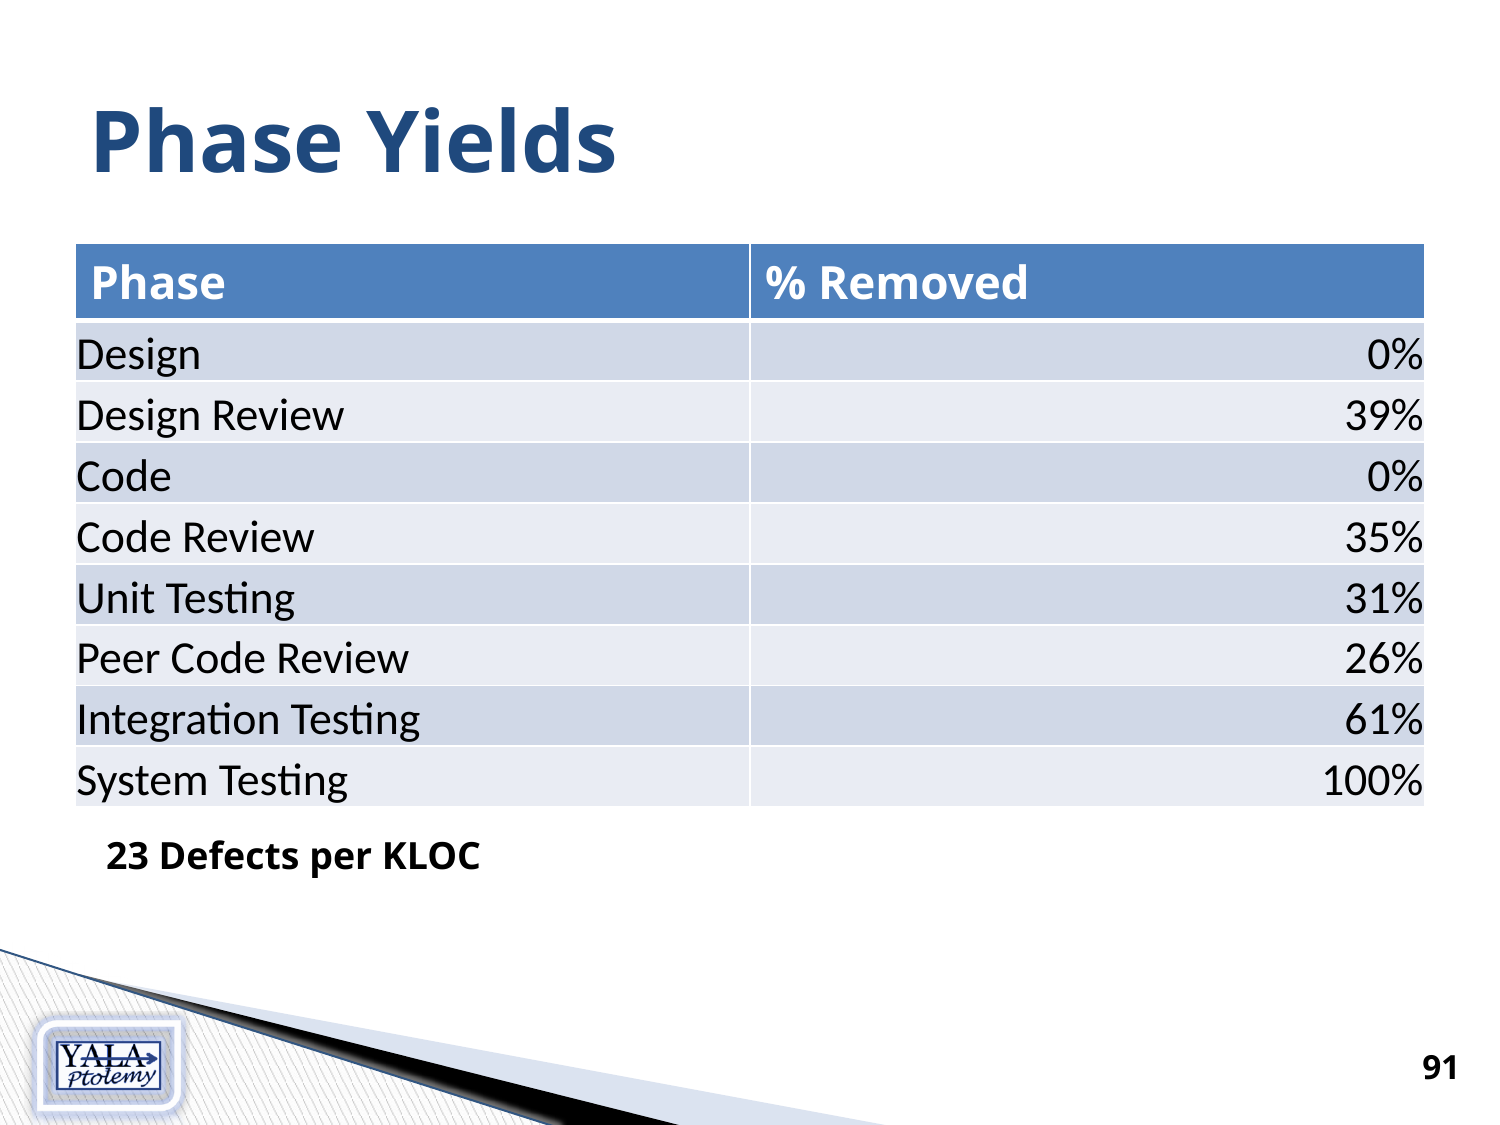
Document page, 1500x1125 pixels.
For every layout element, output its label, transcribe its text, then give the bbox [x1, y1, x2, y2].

text_box Demo [25, 1002, 36, 1011]
text_box Demo [13, 1114, 24, 1125]
text_box Demo [133, 1002, 145, 1011]
text_box Demo [206, 1114, 217, 1125]
text_box Demo [448, 1114, 459, 1125]
text_box Demo [266, 1076, 277, 1088]
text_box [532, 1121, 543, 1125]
table_cell Integration Testing [76, 686, 749, 745]
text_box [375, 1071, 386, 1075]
text_box Demo [97, 1002, 108, 1011]
text_box Demo [278, 1114, 290, 1125]
table_cell 31% [751, 565, 1424, 624]
text_box Demo [436, 1114, 447, 1125]
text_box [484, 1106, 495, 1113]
text_box Demo [303, 1064, 314, 1075]
text_box Demo [315, 1076, 326, 1088]
text_box Demo [109, 989, 120, 1001]
text_box Demo [206, 1076, 217, 1088]
table_cell Design [76, 323, 749, 380]
text_box Demo [291, 1101, 302, 1113]
table_cell Code [76, 443, 749, 502]
text_box Demo [206, 1051, 217, 1063]
text_box Demo [1, 1089, 12, 1100]
text_box Demo [206, 1101, 217, 1113]
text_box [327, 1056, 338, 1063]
text_box Demo [399, 1114, 410, 1125]
text_box Demo [37, 964, 48, 976]
table_cell 0% [751, 323, 1424, 380]
text_box Demo [49, 1002, 60, 1011]
text_box Demo [303, 1089, 314, 1100]
table_cell Unit Testing [76, 565, 749, 624]
text_box Demo [460, 1101, 471, 1113]
text_box Demo [49, 967, 60, 976]
text_box Demo [339, 1076, 350, 1088]
text_box Demo [13, 1014, 24, 1026]
table_cell System Testing [76, 747, 749, 806]
text_box Demo [363, 1101, 374, 1113]
text_box Demo [13, 1039, 24, 1050]
text_box Demo [254, 1101, 265, 1113]
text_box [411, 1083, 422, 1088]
text_box Demo [315, 1089, 326, 1100]
text_box Demo [363, 1089, 374, 1100]
text_box Demo [13, 1064, 24, 1075]
text_box Demo [37, 1002, 48, 1011]
text_box Demo [1, 977, 12, 988]
text_box Demo [363, 1114, 374, 1125]
text_box Demo [1, 1014, 12, 1026]
text_box Demo [25, 989, 36, 1001]
table_cell 0% [751, 443, 1424, 502]
text_box Demo [1, 1002, 12, 1013]
text_box Demo [1, 1101, 12, 1113]
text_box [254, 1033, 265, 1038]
text_box Demo [363, 1067, 374, 1075]
text_box Demo [460, 1114, 471, 1125]
text_box Demo [194, 1051, 205, 1063]
text_box Demo [291, 1114, 302, 1125]
text_box Demo [266, 1101, 277, 1113]
text_box Demo [399, 1089, 410, 1100]
text_box Demo [472, 1102, 483, 1113]
text_box Demo [194, 1014, 205, 1026]
text_box Demo [206, 1064, 217, 1075]
text_box Demo [73, 977, 84, 988]
text_box Demo [520, 1117, 531, 1125]
text_box Demo [436, 1091, 447, 1100]
text_box Demo [375, 1076, 386, 1088]
text_box Demo [351, 1089, 362, 1100]
text_box Demo [218, 1101, 229, 1113]
text_box Demo [194, 1076, 205, 1088]
table_cell 35% [751, 504, 1424, 563]
text_box Demo [327, 1064, 338, 1075]
text_box Demo [218, 1064, 229, 1075]
text_box Demo [399, 1079, 410, 1088]
text_box Demo [37, 989, 48, 1001]
text_box Demo [13, 1002, 24, 1013]
text_box Demo [13, 964, 24, 976]
text_box Demo [194, 1114, 205, 1125]
text_box Demo [278, 1051, 290, 1063]
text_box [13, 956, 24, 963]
text_box Demo [1, 1051, 12, 1063]
text_box Demo [218, 1114, 229, 1125]
text_box Demo [121, 1002, 132, 1011]
text_box Demo [375, 1101, 386, 1113]
text_box Demo [254, 1114, 265, 1125]
text_box Demo [315, 1052, 326, 1063]
text_box Demo [61, 989, 72, 1001]
text_box Demo [109, 1002, 120, 1011]
text_box Demo [339, 1114, 350, 1125]
text_box Demo [230, 1064, 241, 1075]
text_box Demo [387, 1101, 398, 1113]
table_cell Peer Code Review [76, 626, 749, 685]
text_box Demo [423, 1089, 435, 1100]
text_box Demo [254, 1089, 265, 1100]
text_box Demo [206, 1039, 217, 1050]
text_box Demo [206, 1027, 217, 1038]
text_box Demo [194, 1089, 205, 1100]
text_box Demo [13, 989, 24, 1001]
text_box Demo [97, 989, 108, 1001]
text_box Demo [266, 1114, 277, 1125]
text_box Demo [194, 1064, 205, 1075]
text_box Demo [375, 1114, 386, 1125]
text_box Demo [303, 1076, 314, 1088]
text_box Demo [315, 1064, 326, 1075]
text_box Demo [218, 1027, 229, 1038]
text_box Demo [315, 1114, 326, 1125]
text_box Demo [423, 1101, 435, 1113]
table_cell 26% [751, 626, 1424, 685]
text_box Demo [387, 1114, 398, 1125]
text_box Demo [73, 1002, 84, 1011]
text_box Demo [13, 1089, 24, 1100]
table_cell Code Review [76, 504, 749, 563]
text_box Demo [1, 1027, 12, 1038]
text_box Demo [291, 1089, 302, 1100]
text_box Demo [158, 1002, 169, 1011]
text_box Demo [242, 1101, 253, 1113]
text_box Demo [242, 1029, 253, 1038]
text_box Demo [230, 1114, 241, 1125]
text_box Demo [218, 1051, 229, 1063]
text_box Demo [218, 1089, 229, 1100]
text_box Demo [25, 964, 36, 976]
text_box Demo [49, 989, 60, 1001]
text_box Demo [472, 1114, 483, 1125]
text_box Demo [85, 989, 96, 1001]
slide_number 91 [1396, 1025, 1475, 1099]
text_box Demo [13, 1051, 24, 1063]
text_box Demo [242, 1114, 253, 1125]
text_box Demo [339, 1101, 350, 1113]
text_box Demo [351, 1076, 362, 1088]
text_box Demo [327, 1076, 338, 1088]
text_box Demo [194, 1039, 205, 1050]
text_box Demo [25, 977, 36, 988]
text_box Demo [315, 1101, 326, 1113]
text_box Demo [254, 1076, 265, 1088]
text_box Demo [242, 1064, 253, 1075]
text_box Demo [1, 952, 12, 963]
text_box Demo [266, 1051, 277, 1063]
text_box Demo [218, 1076, 229, 1088]
text_box Demo [230, 1027, 241, 1038]
text_box Demo [278, 1101, 290, 1113]
text_box Demo [13, 977, 24, 988]
text_box Demo [230, 1076, 241, 1088]
table_cell 100% [751, 747, 1424, 806]
text_box Demo [351, 1114, 362, 1125]
text_box Demo [291, 1064, 302, 1075]
text_box Demo [146, 1002, 157, 1011]
text_box Demo [73, 989, 84, 1001]
text_box Demo [363, 1076, 374, 1088]
text_box Demo [484, 1114, 495, 1125]
text_box Demo [387, 1089, 398, 1100]
text_box Demo [278, 1076, 290, 1088]
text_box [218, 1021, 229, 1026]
text_box Demo [339, 1089, 350, 1100]
text_box Demo [278, 1089, 290, 1100]
table_header Phase [76, 244, 749, 318]
text_box Demo [278, 1064, 290, 1075]
text_box Demo [508, 1114, 519, 1125]
table_cell Design Review [76, 382, 749, 441]
table_cell 39% [751, 382, 1424, 441]
text_box Demo [1, 1114, 12, 1125]
text_box Demo [351, 1101, 362, 1113]
text_box Demo [327, 1101, 338, 1113]
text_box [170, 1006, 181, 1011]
text_box Demo [242, 1089, 253, 1100]
text_box Demo [61, 1002, 72, 1011]
text_box Demo [375, 1089, 386, 1100]
text_box Demo [230, 1039, 241, 1050]
text_box Demo [254, 1051, 265, 1063]
text_box Demo [327, 1114, 338, 1125]
text_box Demo [423, 1114, 435, 1125]
text_box Demo [1, 1064, 12, 1075]
text_box Demo [242, 1076, 253, 1088]
text_box Demo [303, 1114, 314, 1125]
text_box Demo [254, 1039, 265, 1050]
text_box Demo [266, 1089, 277, 1100]
text_box Demo [194, 1101, 205, 1113]
text_box Demo [411, 1089, 422, 1100]
title Phase Yields [75, 45, 1425, 233]
text_box Demo [1, 1039, 12, 1050]
text_box Demo [1, 1076, 12, 1088]
text_box Demo [242, 1039, 253, 1050]
text_box Demo [278, 1040, 290, 1050]
text_box Demo [206, 1089, 217, 1100]
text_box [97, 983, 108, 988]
text_box Demo [399, 1101, 410, 1113]
text_box Demo [1, 989, 12, 1001]
text_box 23 Defects per KLOC [91, 824, 497, 885]
text_box Demo [387, 1076, 398, 1088]
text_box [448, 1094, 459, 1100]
text_box Demo [339, 1064, 350, 1075]
text_box Demo [448, 1101, 459, 1113]
table_cell 61% [751, 686, 1424, 745]
text_box Demo [85, 979, 96, 988]
text_box Demo [254, 1064, 265, 1075]
text_box Demo [351, 1064, 362, 1075]
text_box Demo [266, 1064, 277, 1075]
text_box Demo [327, 1089, 338, 1100]
text_box Demo [266, 1039, 277, 1050]
text_box Demo [133, 994, 145, 1001]
text_box Demo [218, 1039, 229, 1050]
text_box Demo [303, 1051, 314, 1063]
text_box Demo [496, 1114, 507, 1125]
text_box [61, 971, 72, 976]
text_box Demo [436, 1101, 447, 1113]
text_box Demo [85, 1002, 96, 1011]
text_box Demo [230, 1101, 241, 1113]
picture [24, 1011, 190, 1125]
text_box Demo [303, 1101, 314, 1113]
text_box Demo [411, 1101, 422, 1113]
text_box Demo [230, 1089, 241, 1100]
text_box Demo [37, 977, 48, 988]
table_header % Removed [751, 244, 1424, 318]
text_box Demo [291, 1076, 302, 1088]
text_box Demo [291, 1051, 302, 1063]
text_box Demo [411, 1114, 422, 1125]
text_box Demo [121, 990, 132, 1001]
text_box Demo [194, 1027, 205, 1038]
text_box Demo [49, 977, 60, 988]
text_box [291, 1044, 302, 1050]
text_box Demo [13, 1076, 24, 1088]
text_box Demo [13, 1101, 24, 1113]
text_box Demo [1, 964, 12, 976]
text_box Demo [242, 1051, 253, 1063]
text_box Demo [206, 1017, 217, 1026]
text_box Demo [13, 1027, 24, 1038]
text_box Demo [61, 977, 72, 988]
text_box Demo [230, 1051, 241, 1063]
